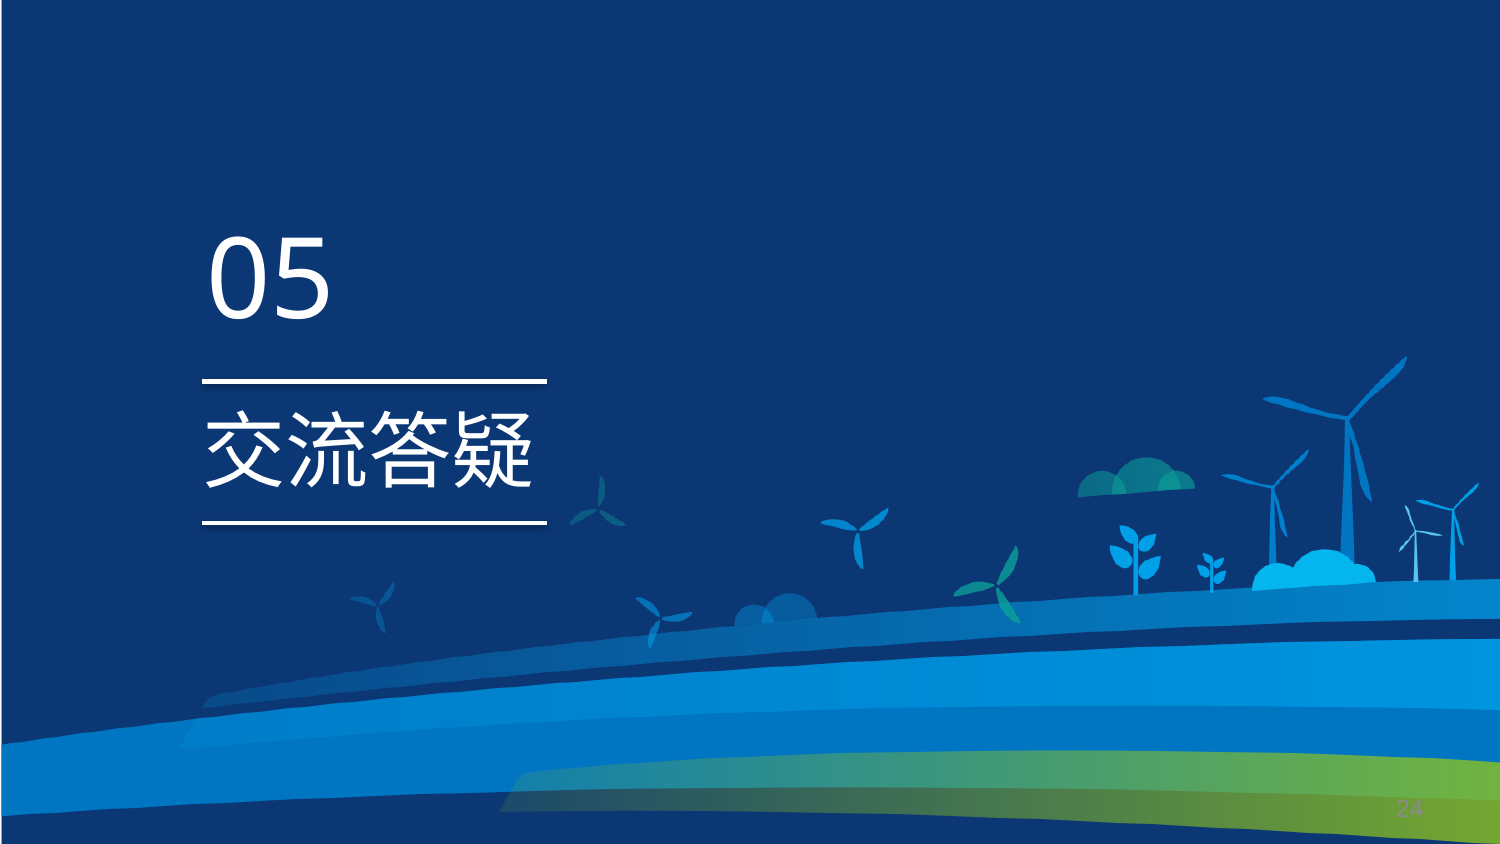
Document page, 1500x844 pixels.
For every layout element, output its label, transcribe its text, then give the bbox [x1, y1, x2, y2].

slide_number 24 [1350, 776, 1439, 838]
picture [0, 0, 1500, 844]
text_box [191, 197, 1341, 524]
